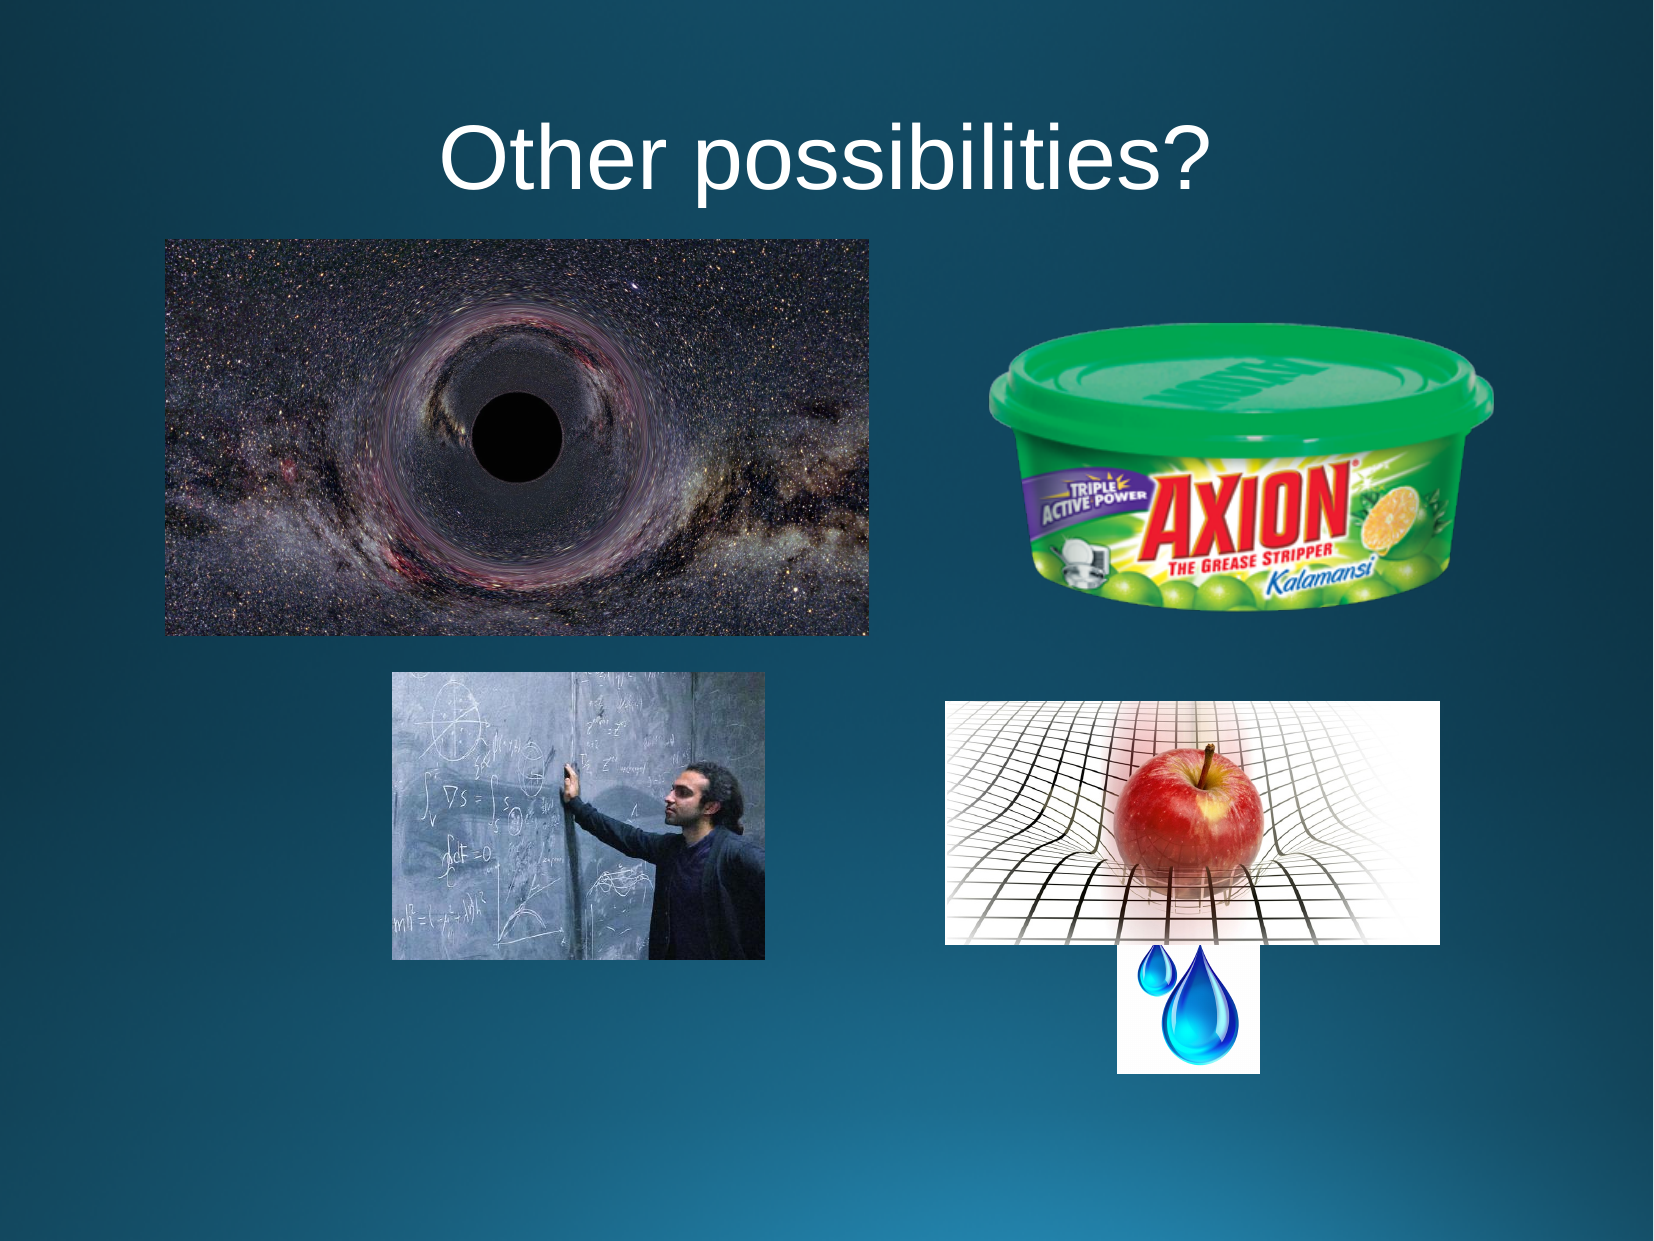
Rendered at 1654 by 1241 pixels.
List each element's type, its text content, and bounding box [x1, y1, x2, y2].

text_box Other possibilities? [82, 49, 1571, 257]
picture [0, 0, 1654, 1241]
